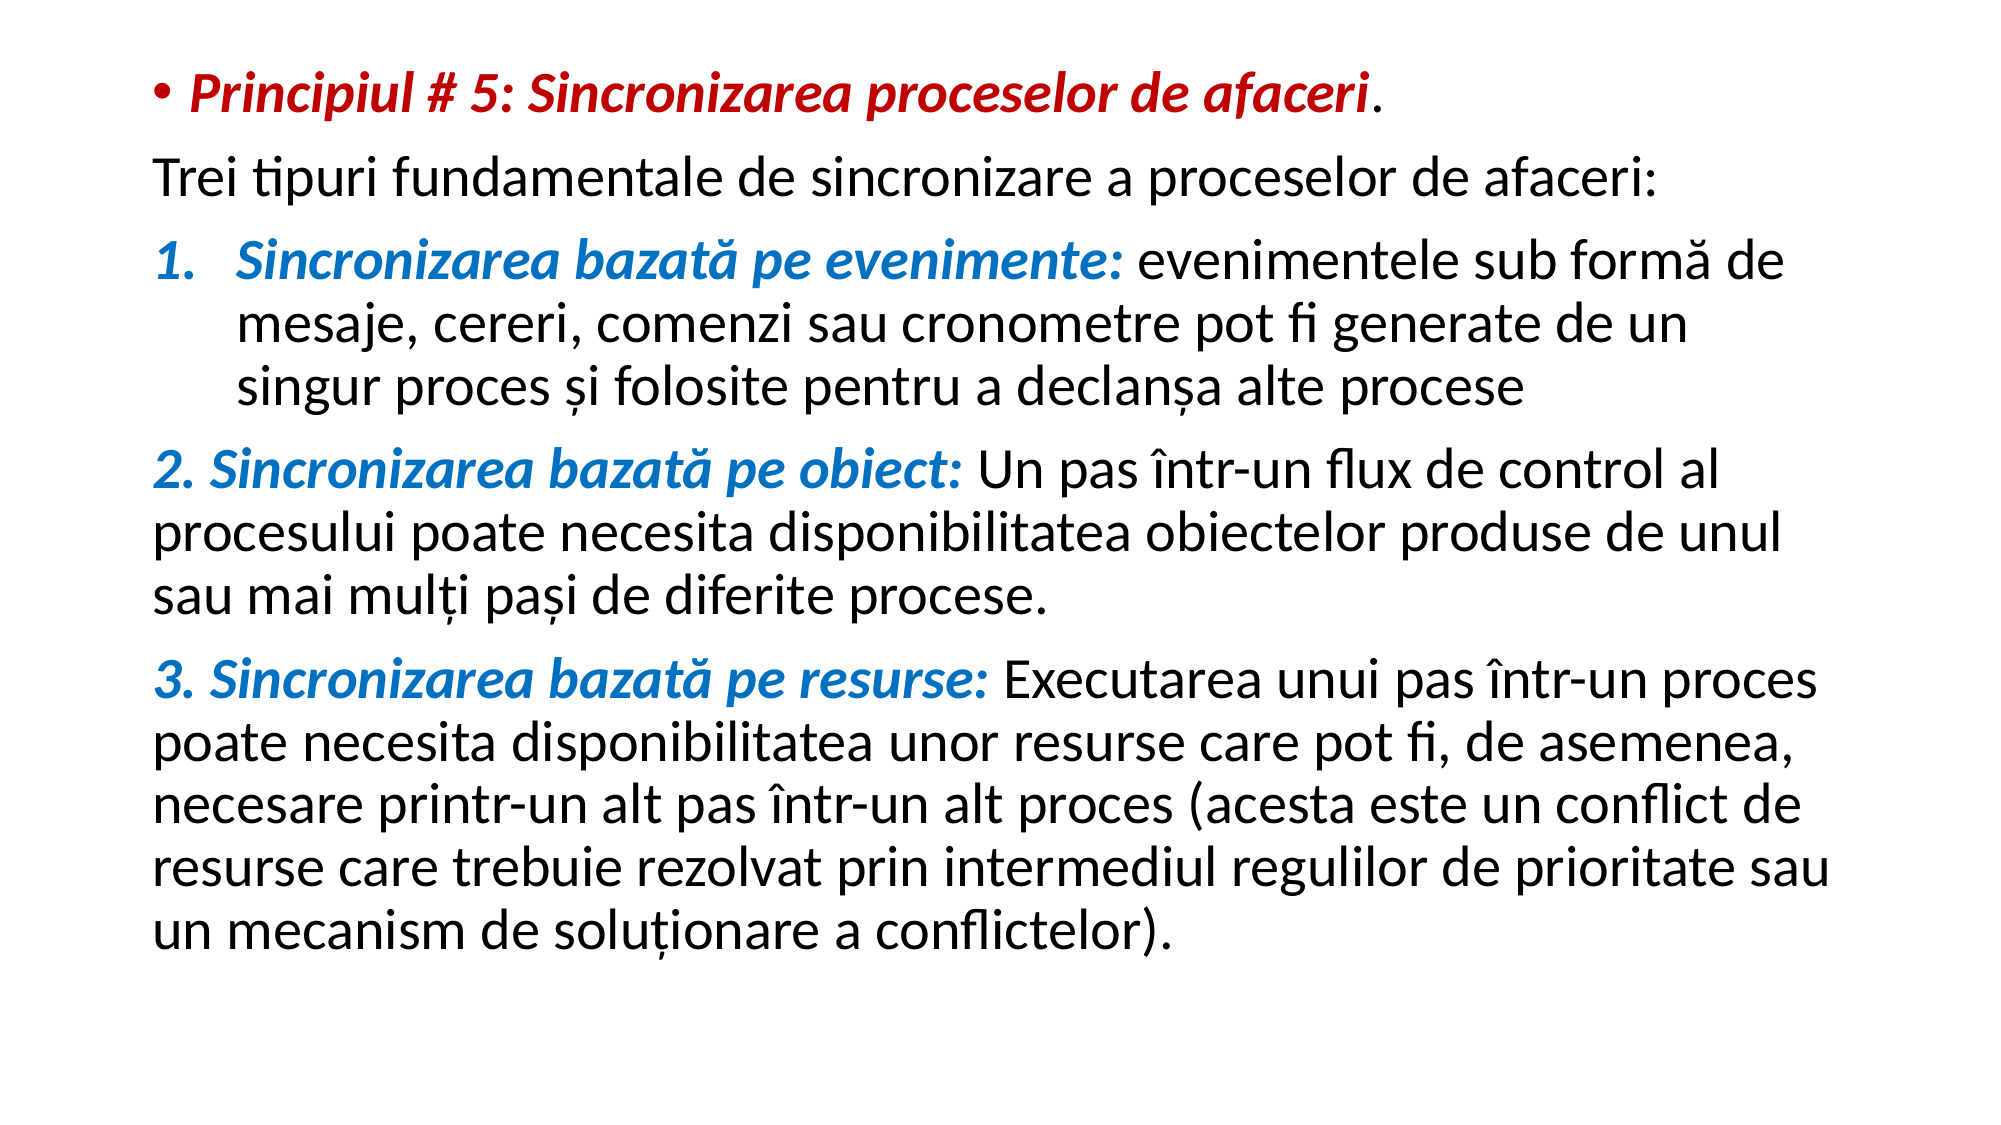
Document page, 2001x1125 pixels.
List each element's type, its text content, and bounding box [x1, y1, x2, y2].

list Principiul # 5: Sincronizarea proceselor de afaceri. Trei tipuri fundamentale de sincronizare a proceselor de afaceri: Sincronizarea bazată pe evenimente: evenimentele sub formă de mesaje, cereri, comenzi sau cronometre pot fi generate de un singur proces și folosite pentru a declanșa alte procese 2. Sincronizarea bazată pe obiect: Un pas într-un flux de control al procesului poate necesita disponibilitatea obiectelor produse de unul sau mai mulți pași de diferite procese. 3. Sincronizarea bazată pe resurse: Executarea unui pas într-un proces poate necesita disponibilitatea unor resurse care pot fi, de asemenea, necesare printr-un alt pas într-un alt proces (acesta este un conflict de resurse care trebuie rezolvat prin intermediul regulilor de prioritate sau un mecanism de soluționare a conflictelor). [137, 54, 1863, 1014]
